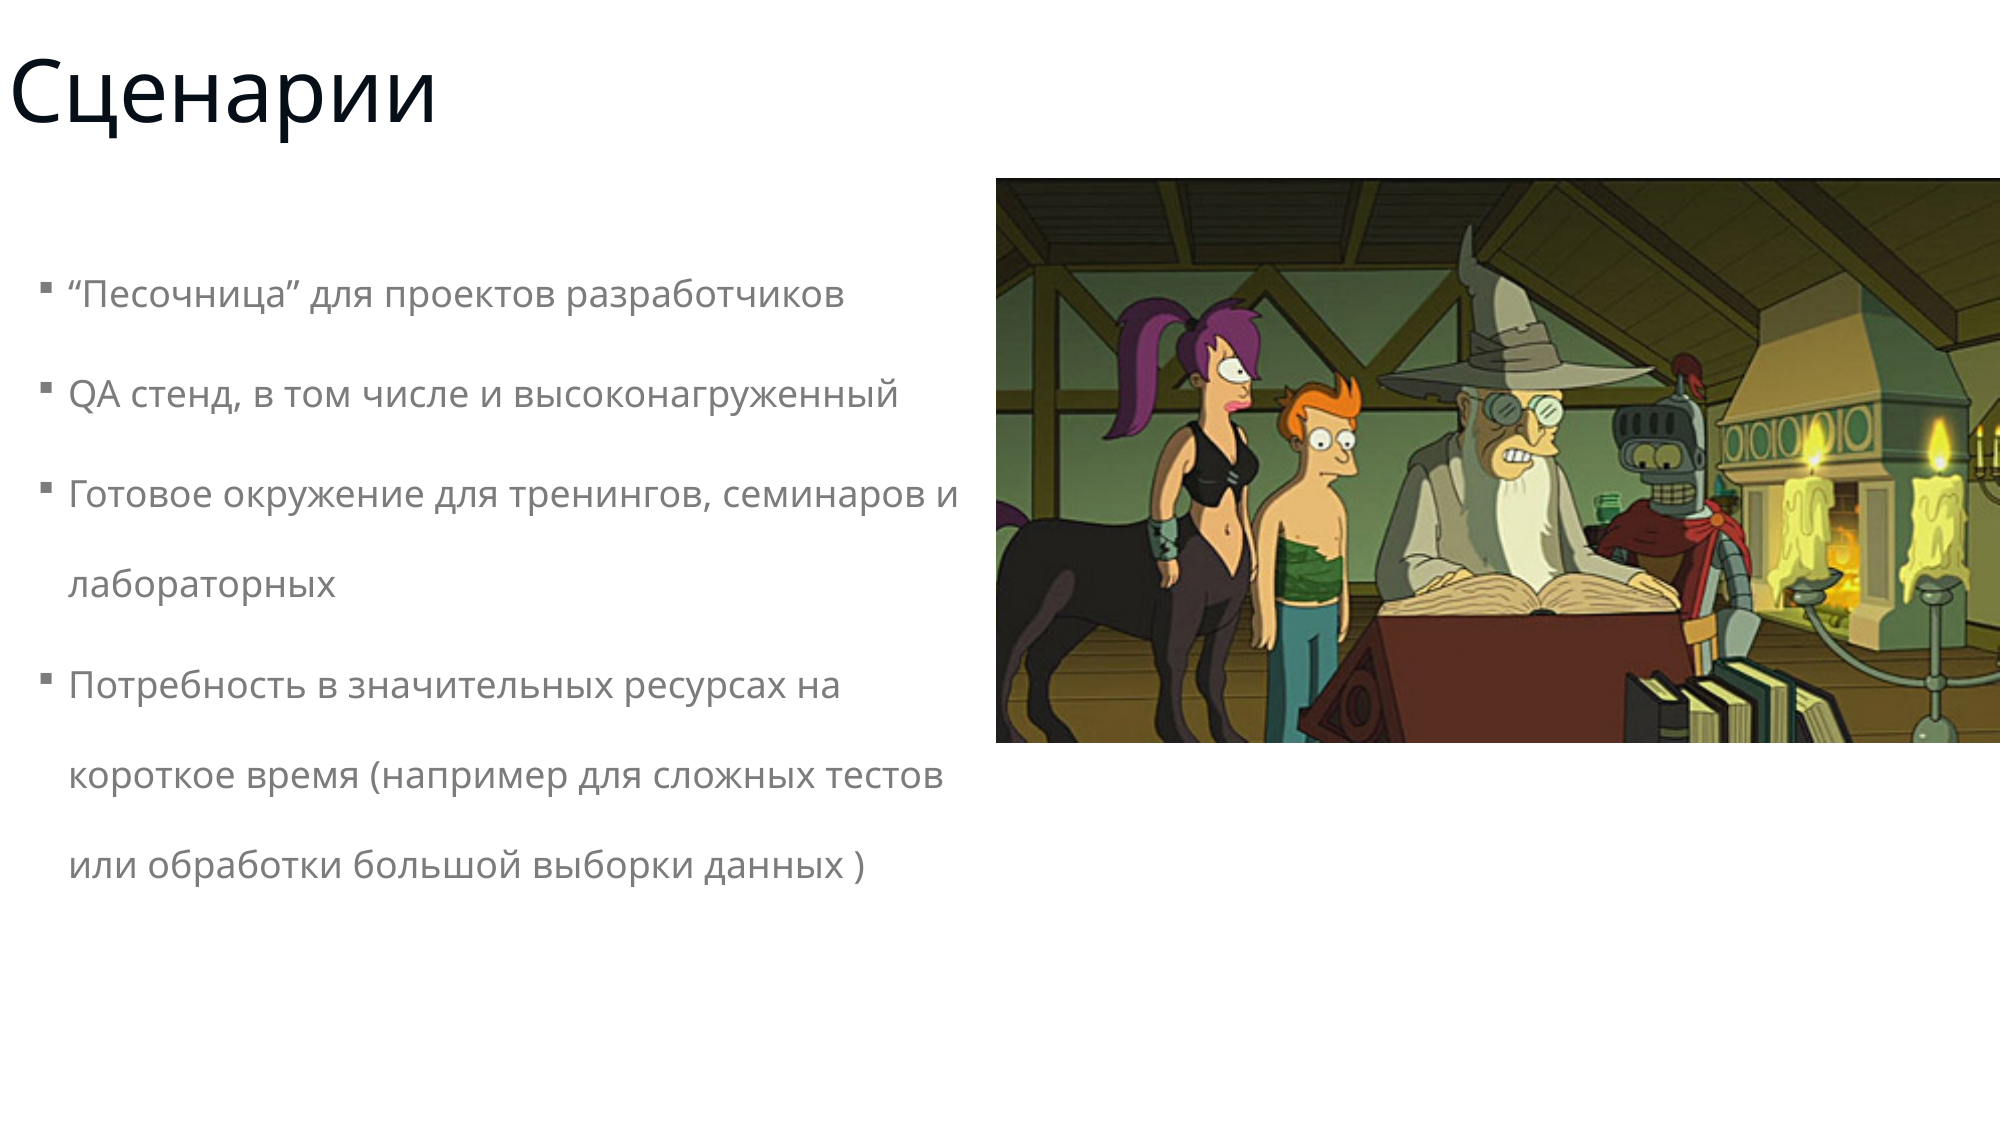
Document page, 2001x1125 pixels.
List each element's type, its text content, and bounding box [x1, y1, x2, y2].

list “Песочница” для проектов разработчиков QA стенд, в том числе и высоконагруженный Готовое окружение для тренингов, семинаров и лабораторных Потребность в значительных ресурсах на короткое время (например для сложных тестов или обработки большой выборки данных ) [17, 217, 1026, 1011]
picture [995, 178, 2000, 743]
title Сценарии [2, 0, 1692, 198]
